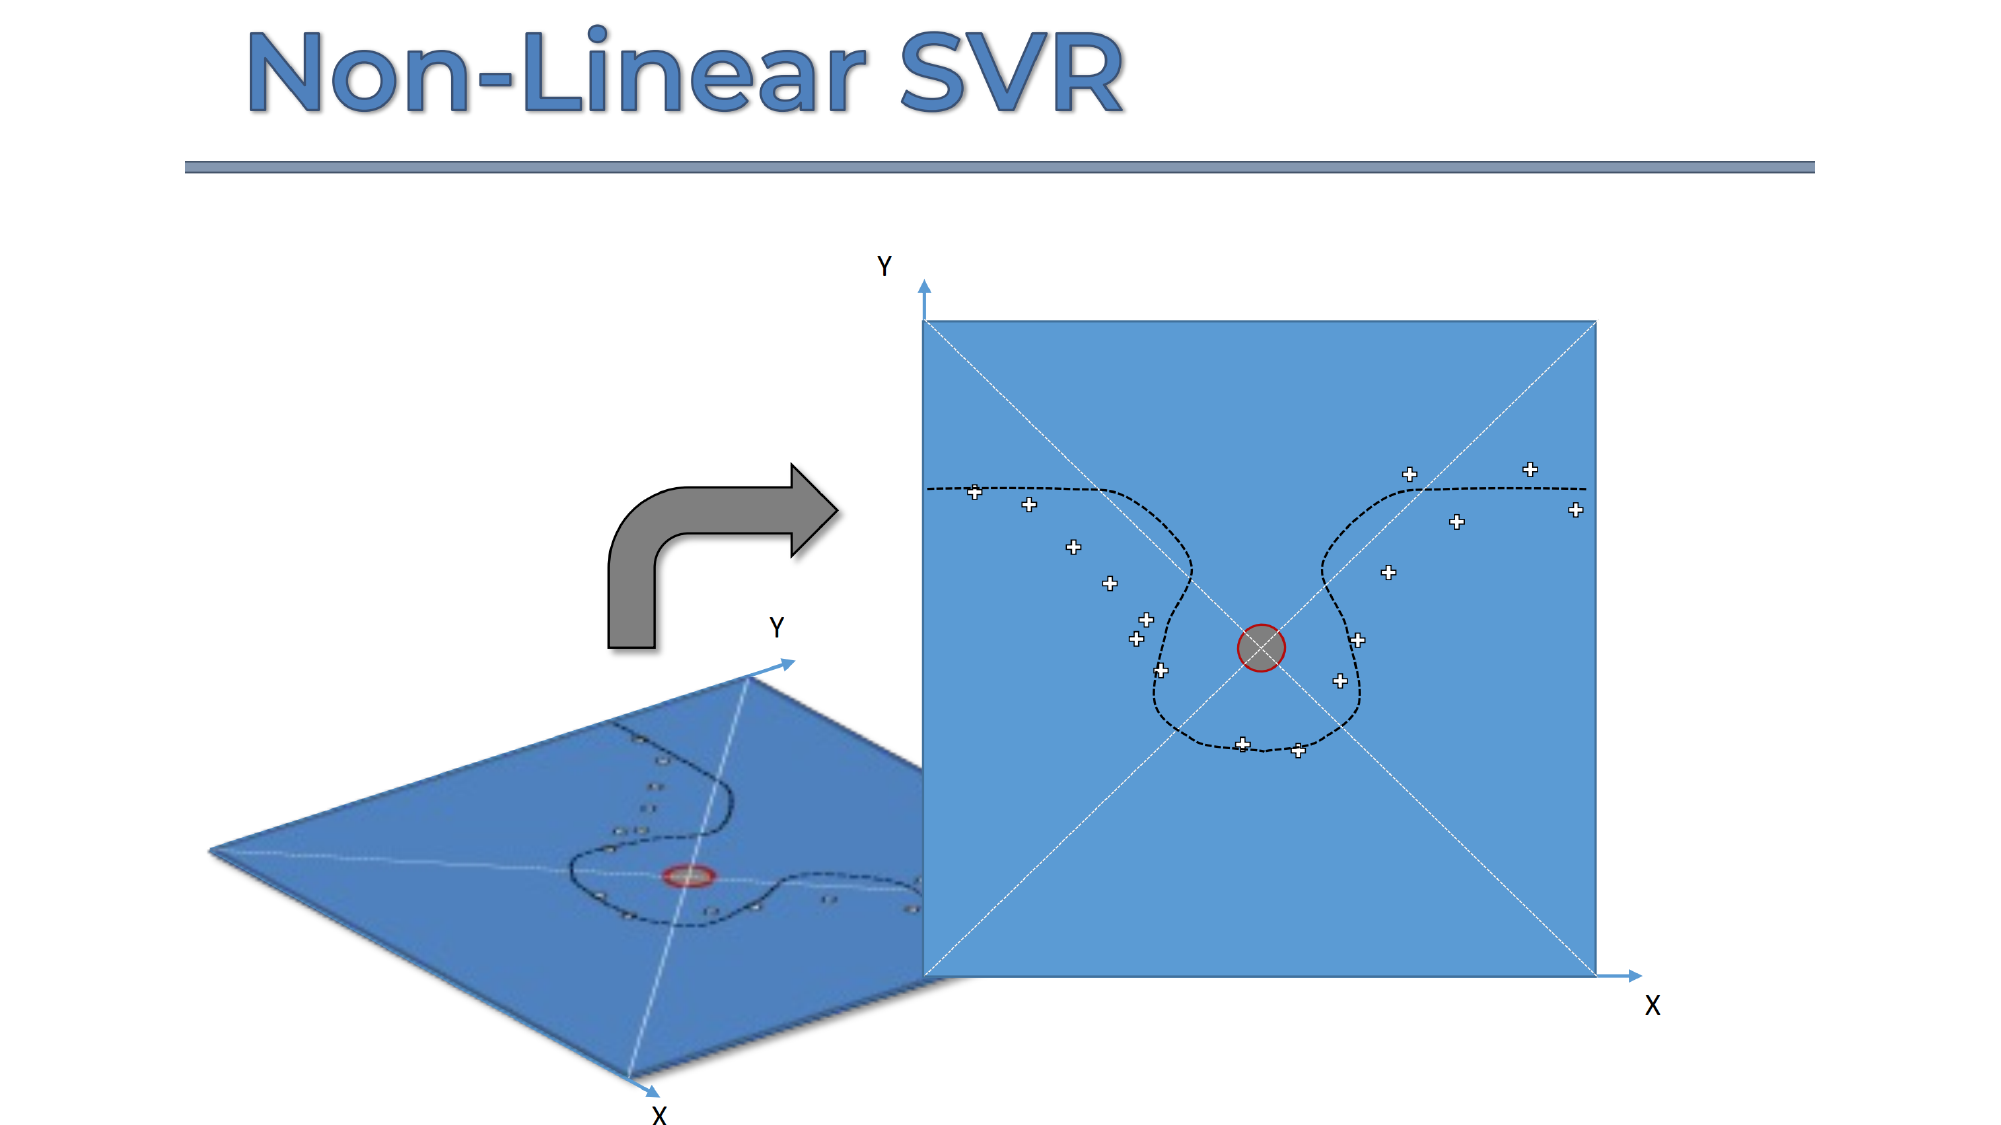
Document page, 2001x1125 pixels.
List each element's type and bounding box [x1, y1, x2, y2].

picture [185, 0, 1815, 1125]
